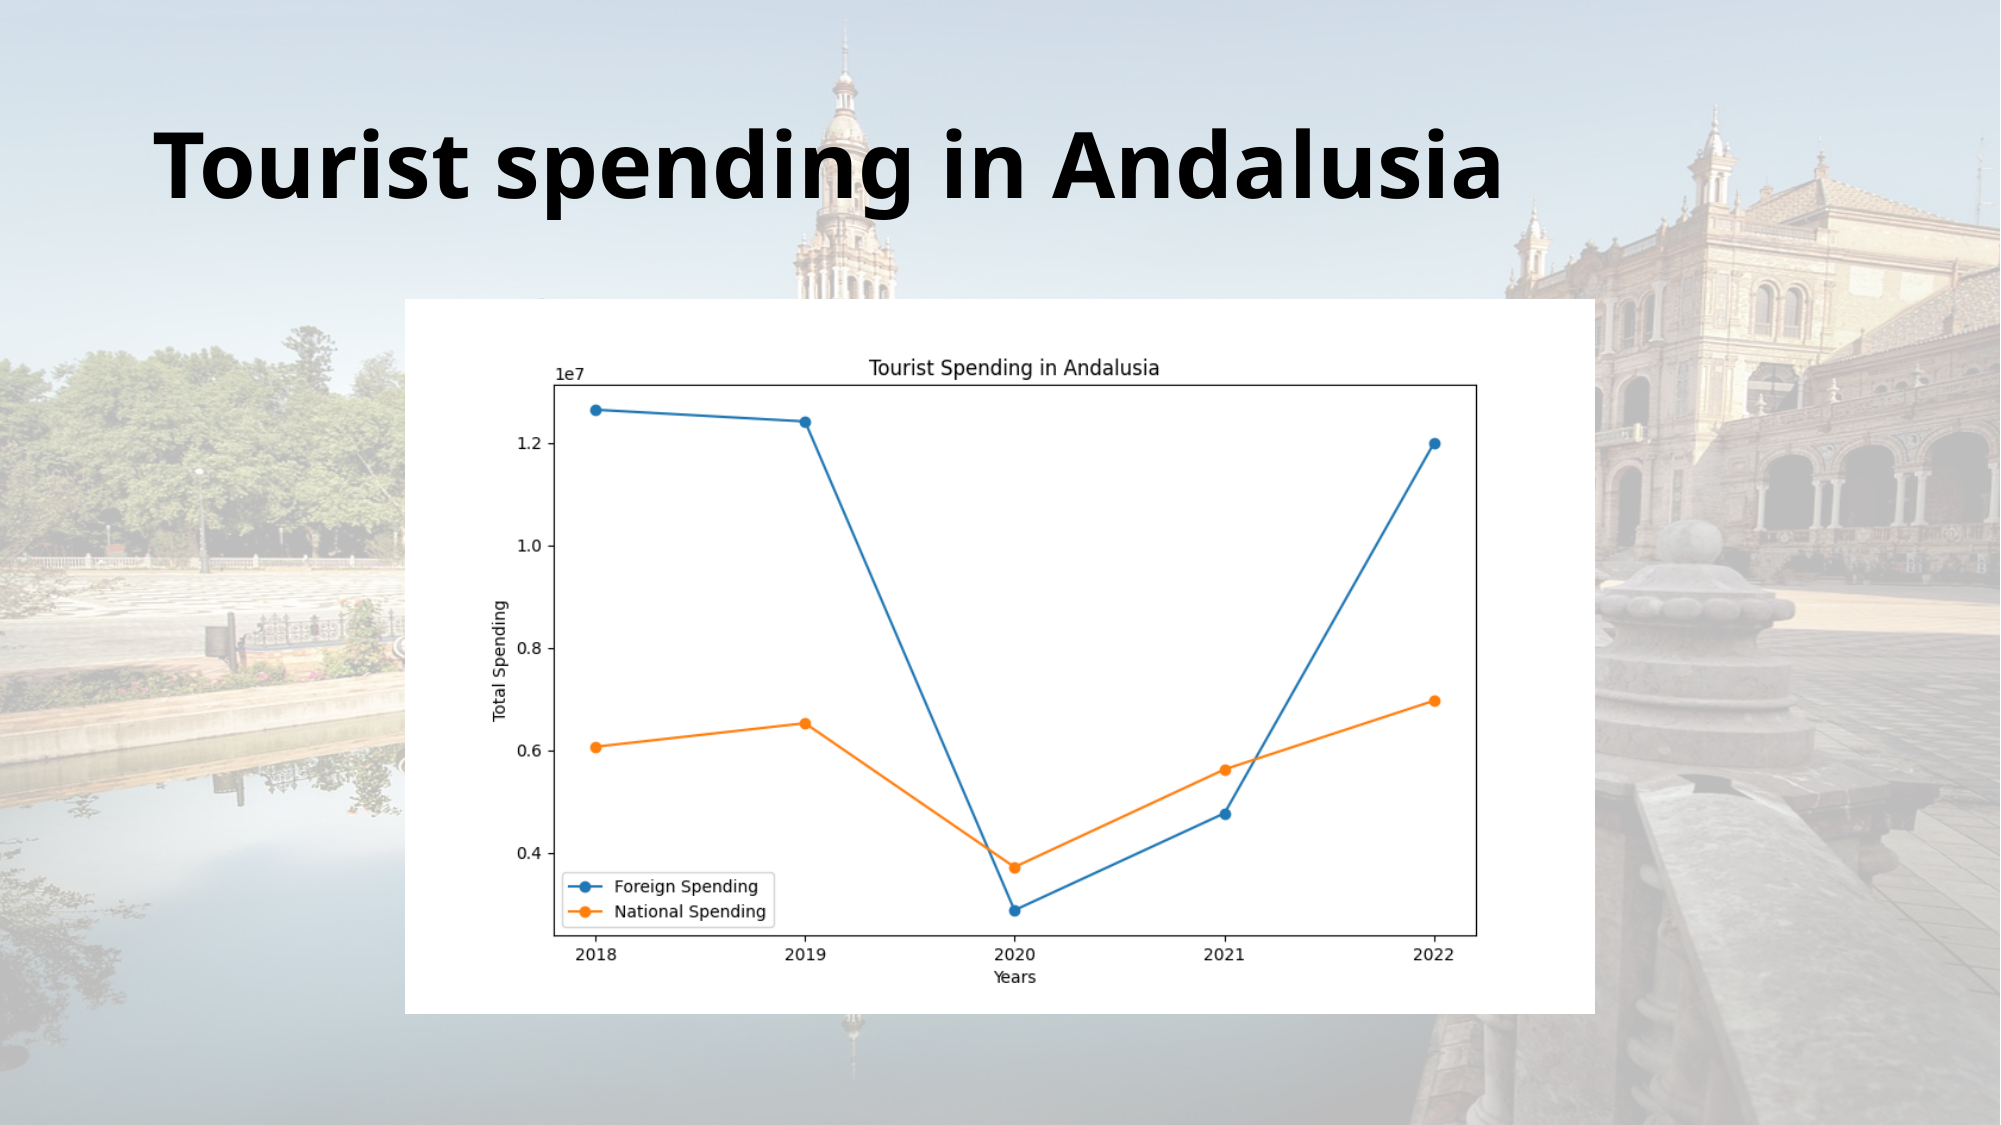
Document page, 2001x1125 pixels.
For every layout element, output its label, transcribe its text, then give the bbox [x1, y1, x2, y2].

title Tourist spending in Andalusia [137, 59, 1863, 278]
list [404, 298, 1596, 1014]
